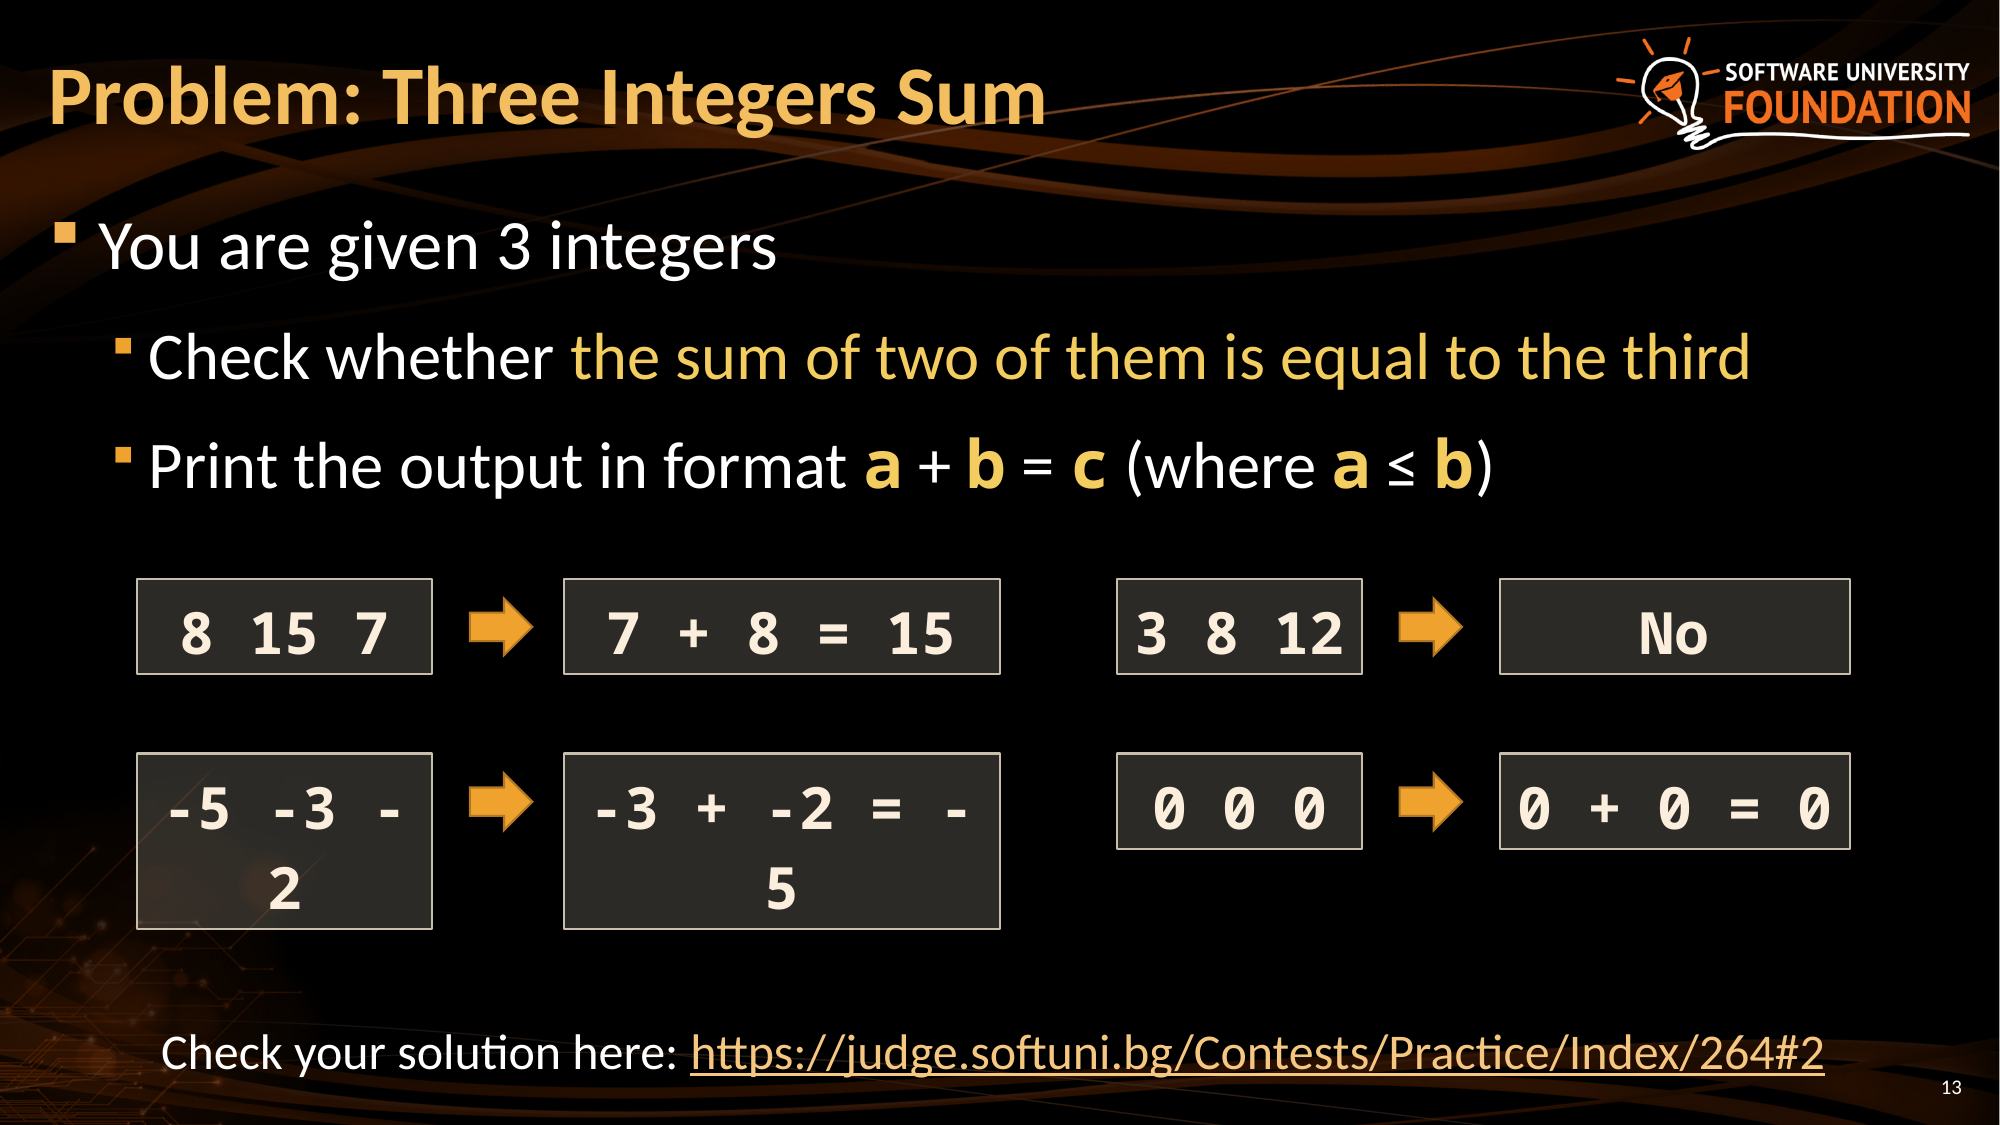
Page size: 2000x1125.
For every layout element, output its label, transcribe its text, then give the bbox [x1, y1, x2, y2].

text_box 7 + 8 = 15 [563, 578, 1000, 674]
text_box No [1499, 578, 1850, 674]
text_box 0 0 0 [1117, 753, 1363, 849]
text_box [1398, 770, 1464, 833]
text_box [468, 770, 534, 833]
picture [0, 0, 2000, 1125]
text_box 3 8 12 [1117, 578, 1363, 674]
text_box -5 -3 -2 [137, 753, 432, 930]
text_box 8 15 7 [137, 578, 432, 674]
title Problem: Three Integers Sum [30, 6, 1602, 189]
text_box 0 + 0 = 0 [1499, 753, 1850, 849]
text_box Check your solution here: https://judge.softuni.bg/Contests/Practice/Index/264#2 [127, 1012, 1859, 1088]
list You are given 3 integers Check whether the sum of two of them is equal to the third Print the output in format a + b = c (where a ≤ b) [31, 188, 1968, 1103]
text_box [468, 595, 534, 658]
text_box [1398, 595, 1464, 658]
text_box -3 + -2 = -5 [563, 753, 1000, 930]
